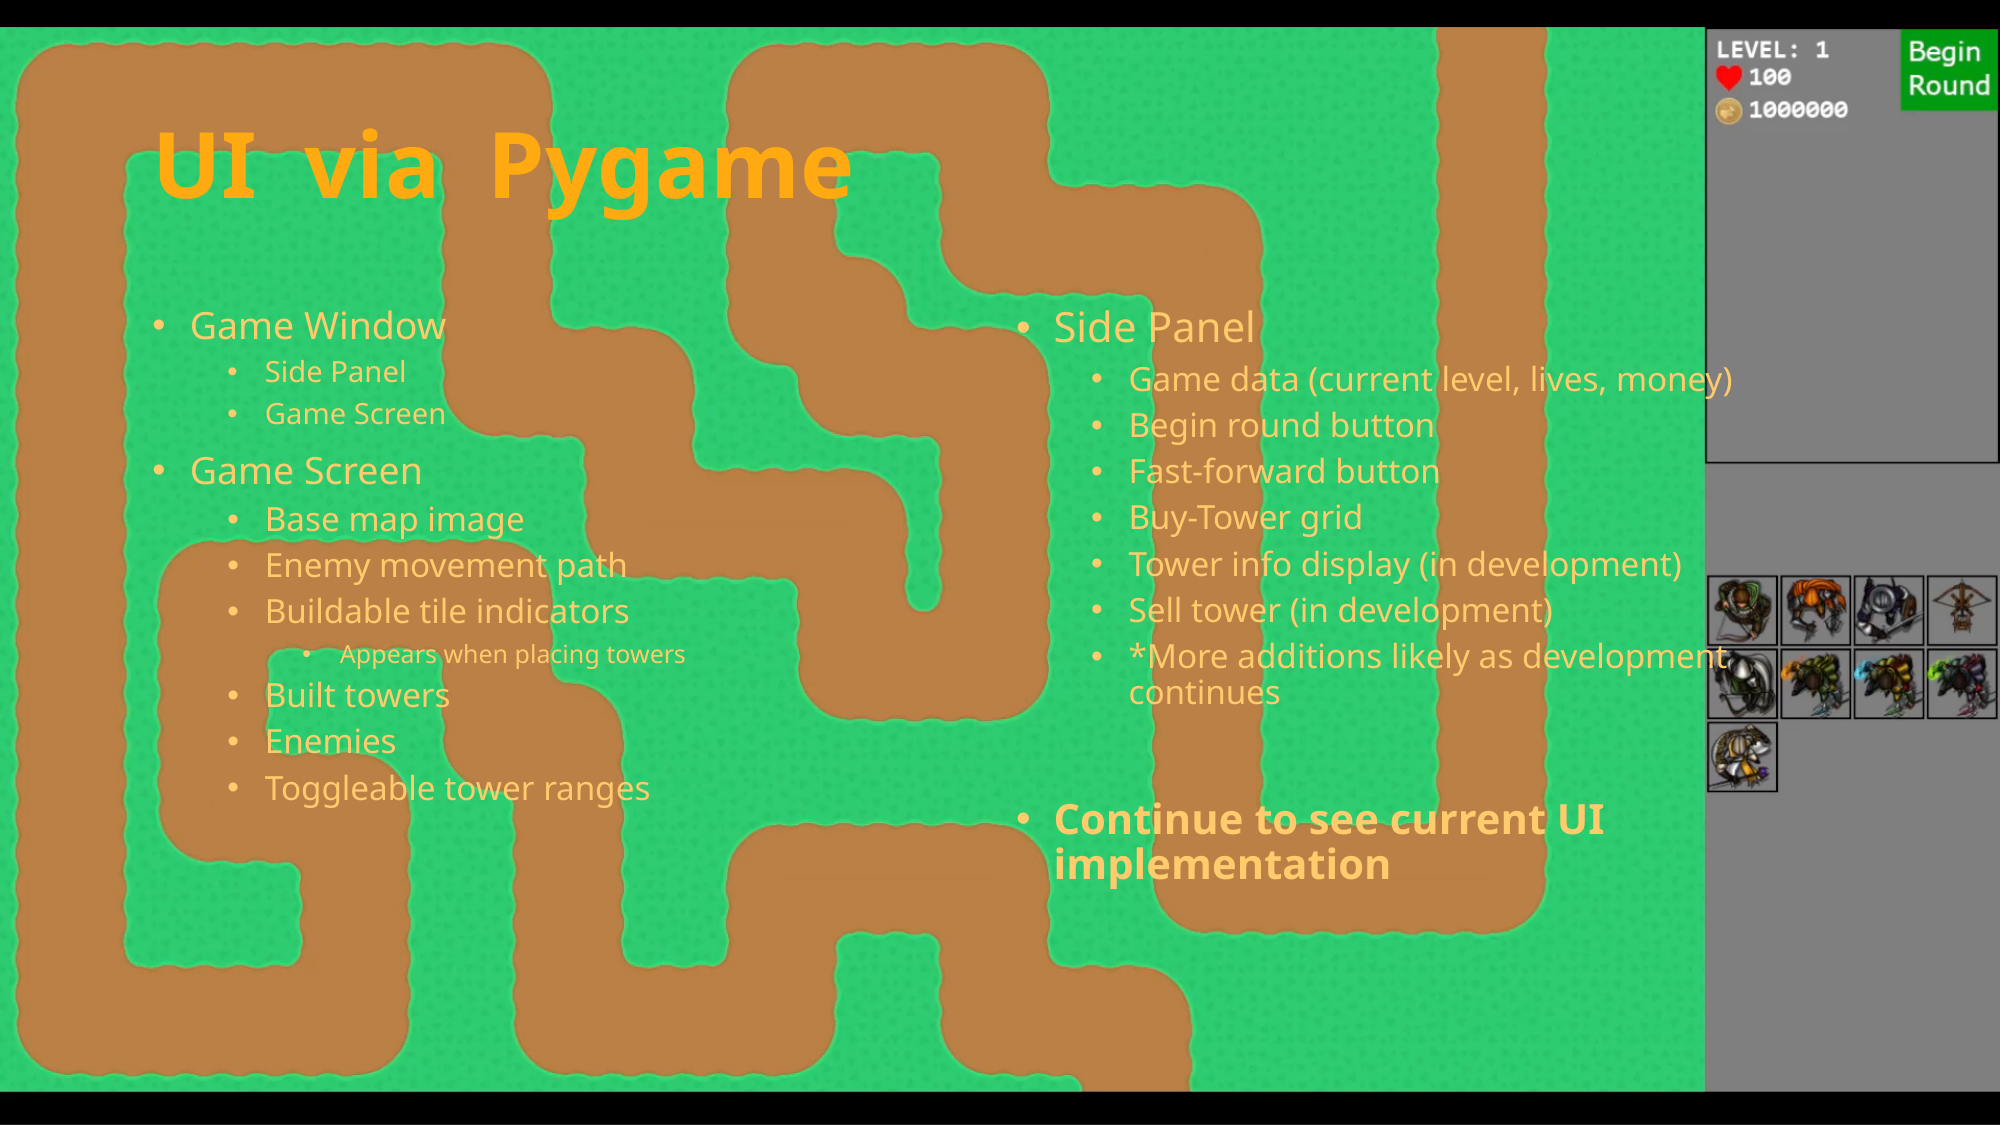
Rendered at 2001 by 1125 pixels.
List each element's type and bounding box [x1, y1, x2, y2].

text_box [0, 0, 2000, 1125]
